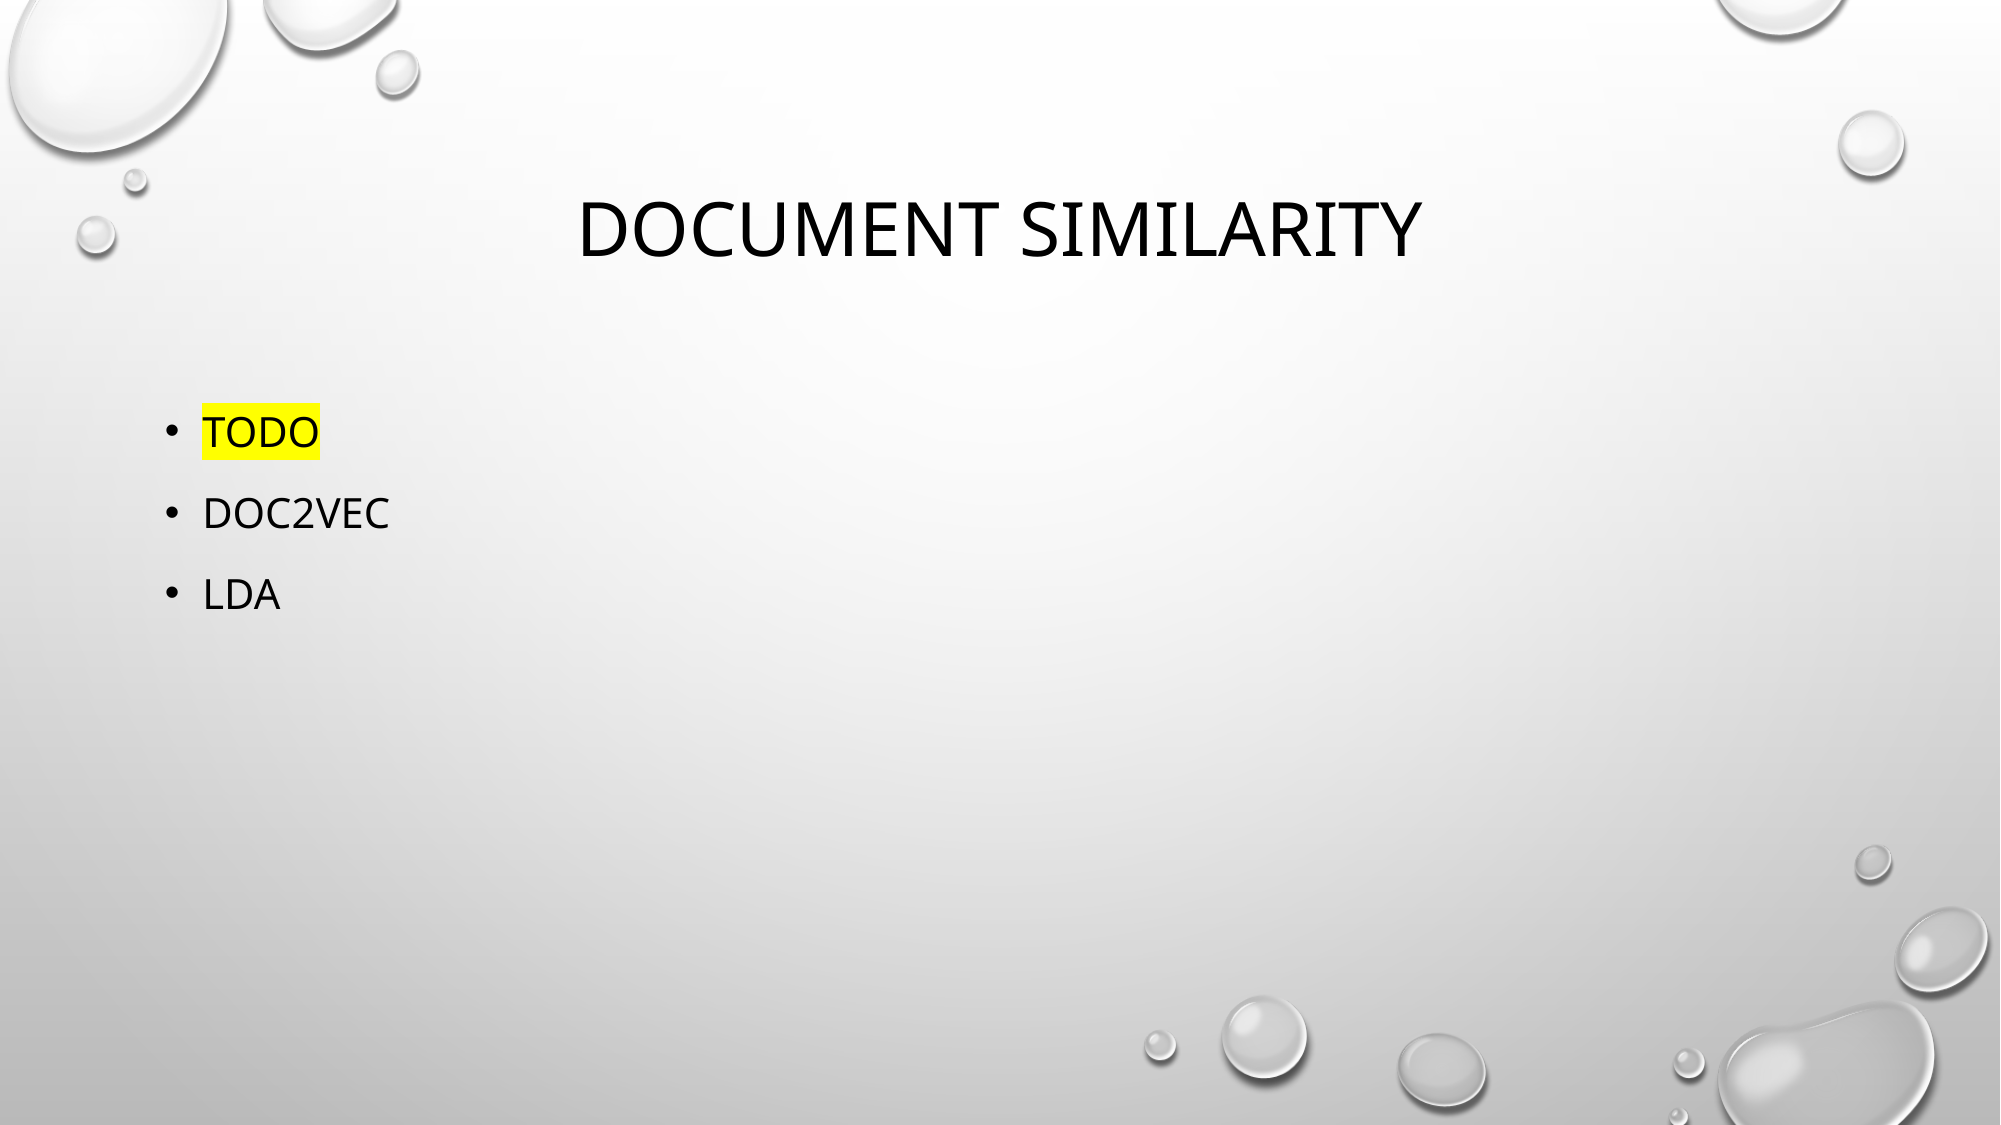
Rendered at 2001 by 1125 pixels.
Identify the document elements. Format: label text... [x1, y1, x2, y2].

picture [0, 0, 2000, 1125]
list TODO DOC2VEC LDA [149, 388, 1850, 950]
title DOCUMENT SIMILARITY [149, 101, 1851, 364]
